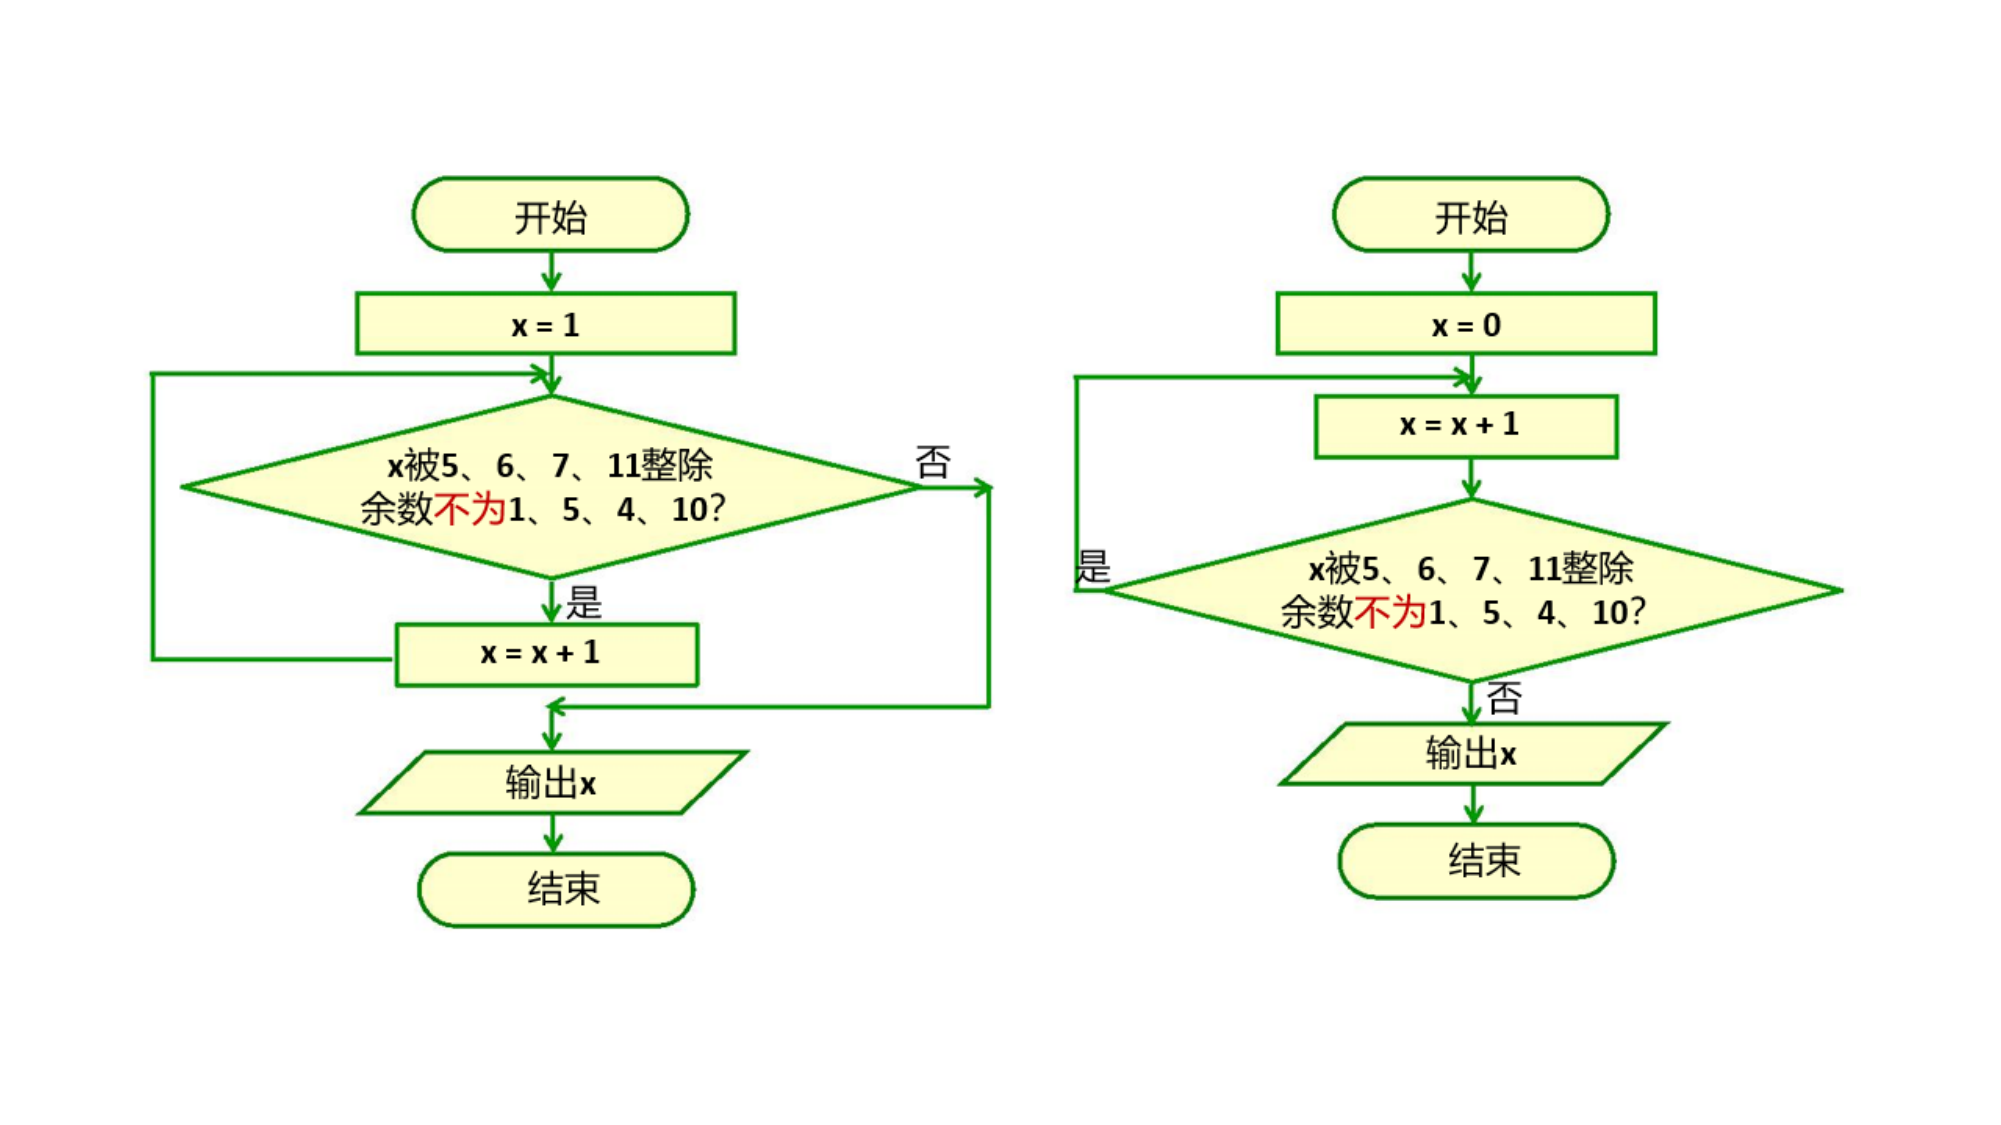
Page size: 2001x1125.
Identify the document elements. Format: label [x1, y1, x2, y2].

picture [139, 113, 1861, 1012]
